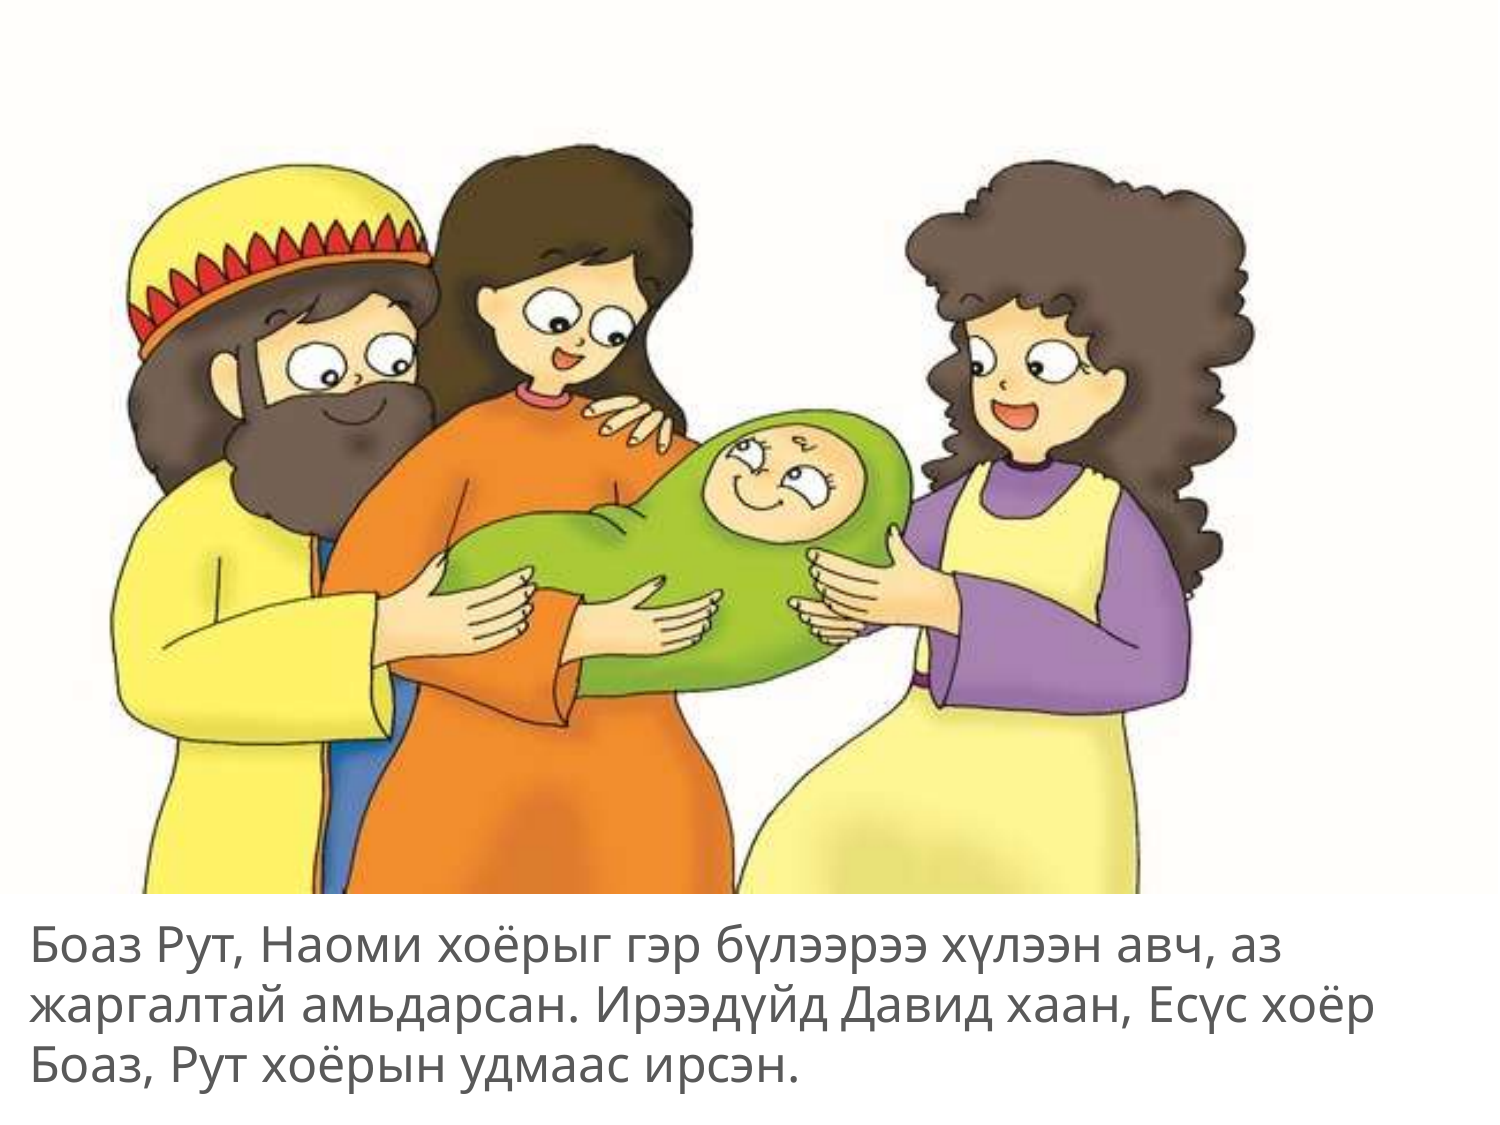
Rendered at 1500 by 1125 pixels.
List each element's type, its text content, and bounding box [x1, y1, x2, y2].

text_box Боаз Рут, Наоми хоёрыг гэр бүлээрээ хүлээн авч, аз жаргалтай амьдарсан. Ирээдүйд Давид хаан, Есүс хоёр Боаз, Рут хоёрын удмаас ирсэн. [14, 905, 1500, 1100]
picture [0, 0, 1498, 894]
